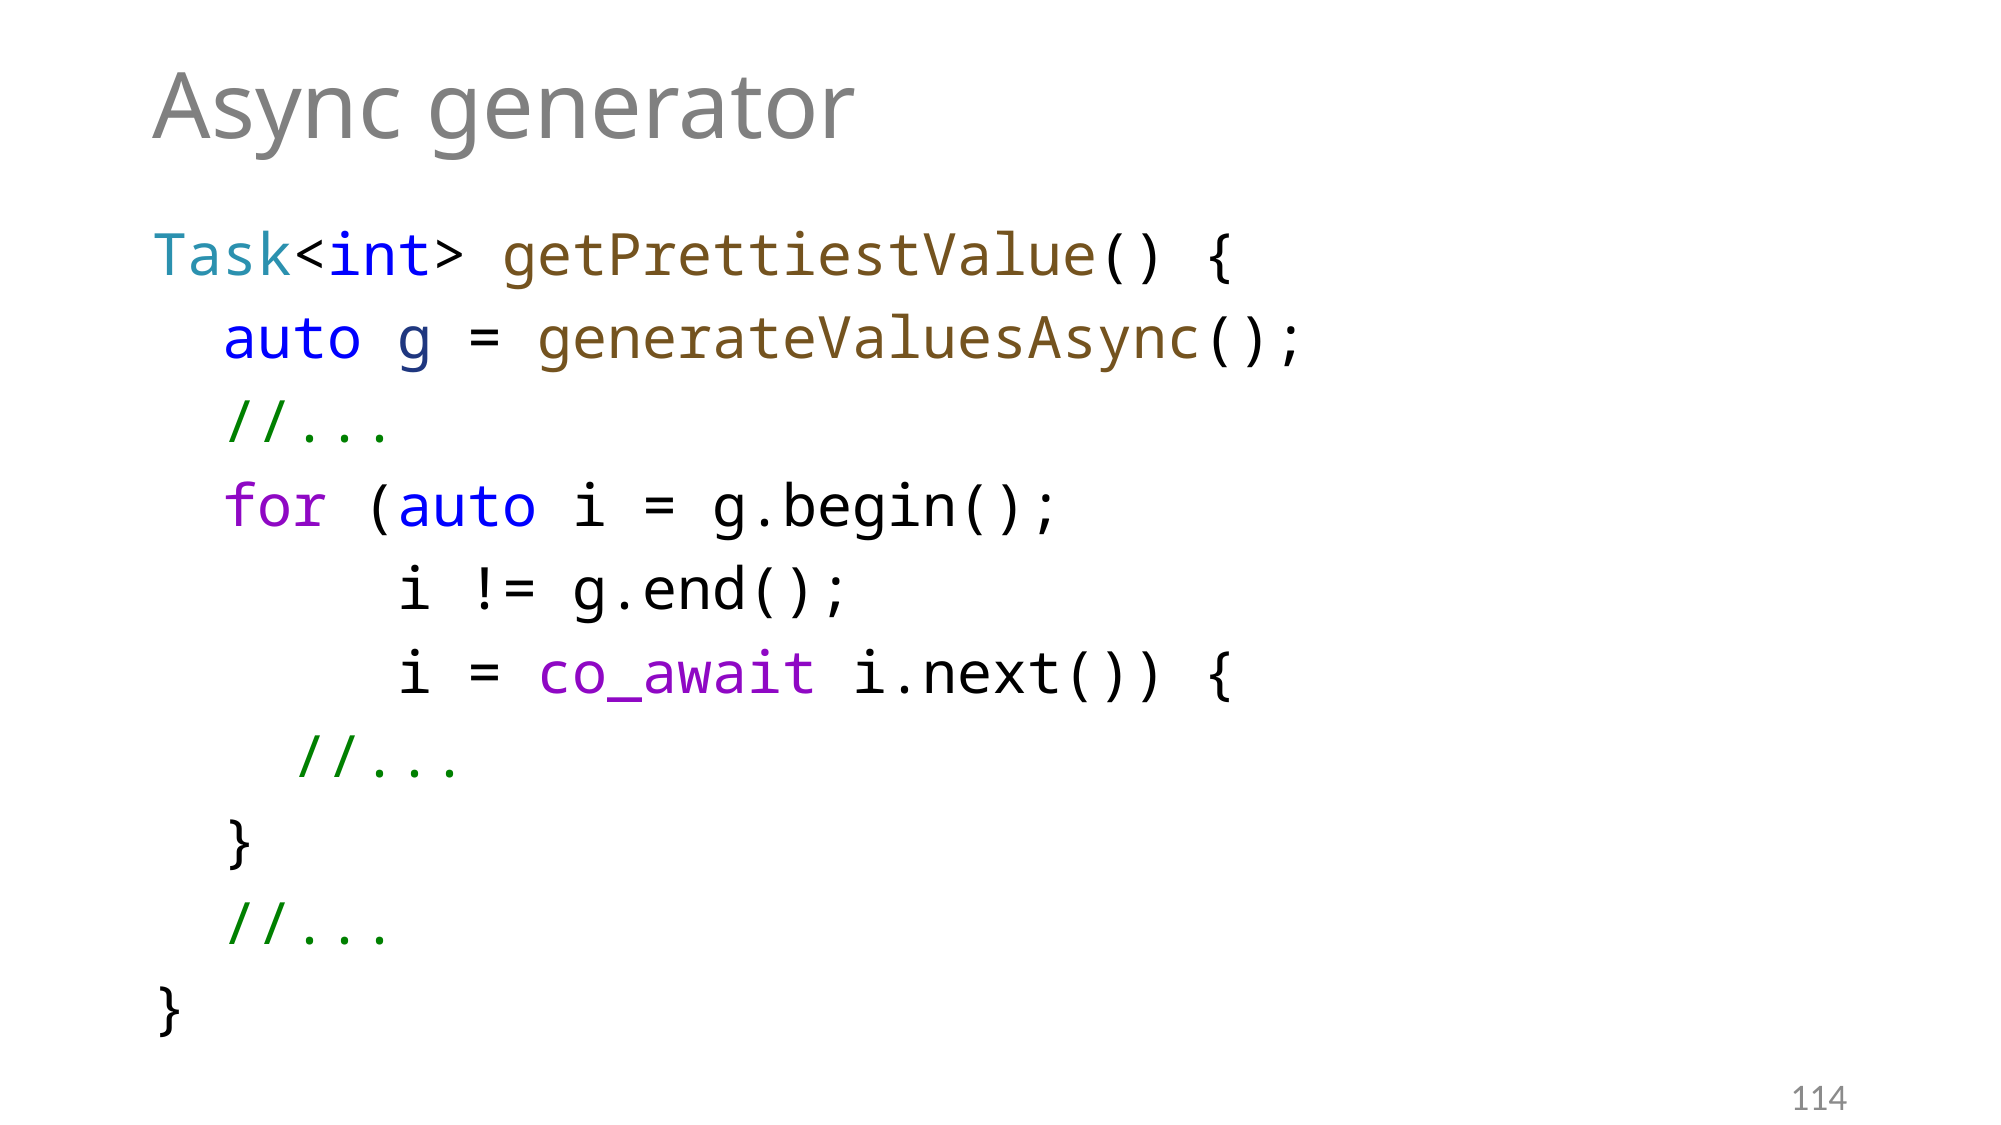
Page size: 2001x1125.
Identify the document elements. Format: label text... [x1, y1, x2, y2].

title Async generator [137, 0, 1863, 217]
list Task<int> getPrettiestValue() { auto g = generateValuesAsync(); //... for (auto i = g.begin(); i != g.end(); i = co_await i.next()) { //... } //... } [137, 217, 1863, 1066]
slide_number 114 [1412, 1065, 1863, 1125]
